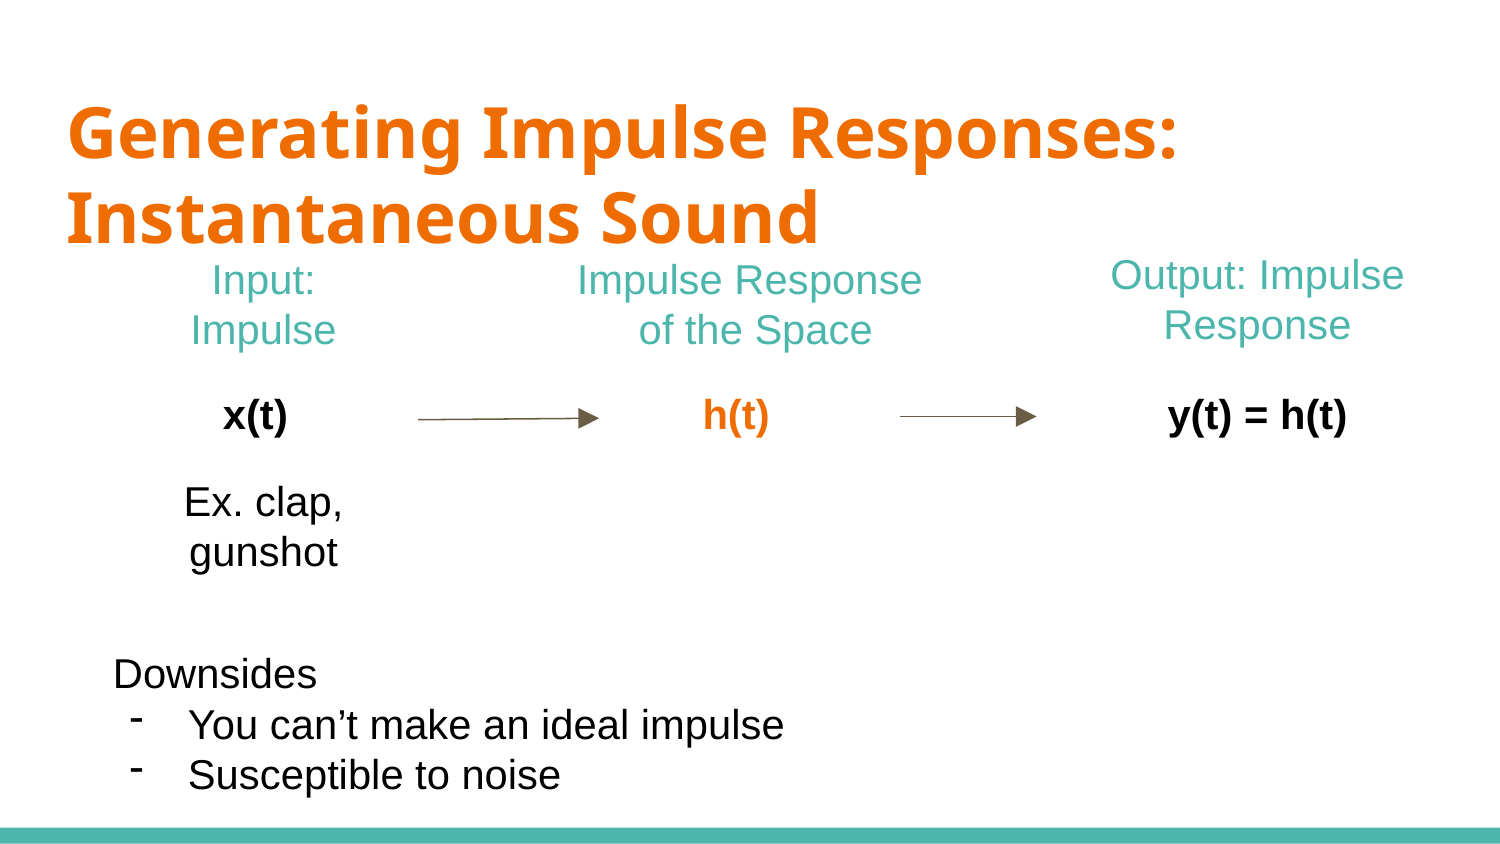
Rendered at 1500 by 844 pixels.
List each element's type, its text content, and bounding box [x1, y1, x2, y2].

text_box h(t) [658, 373, 815, 460]
title Generating Impulse Responses: Instantaneous Sound [51, 72, 1449, 189]
text_box Impulse Response of the Space [553, 238, 947, 370]
text_box Downsides You can’t make an ideal impulse Susceptible to noise [97, 632, 1268, 805]
text_box Input: Impulse [140, 237, 387, 373]
text_box x(t) [177, 373, 334, 459]
text_box Output: Impulse Response [1089, 232, 1426, 369]
text_box y(t) = h(t) [1149, 373, 1366, 460]
text_box Ex. clap, gunshot [106, 459, 422, 596]
